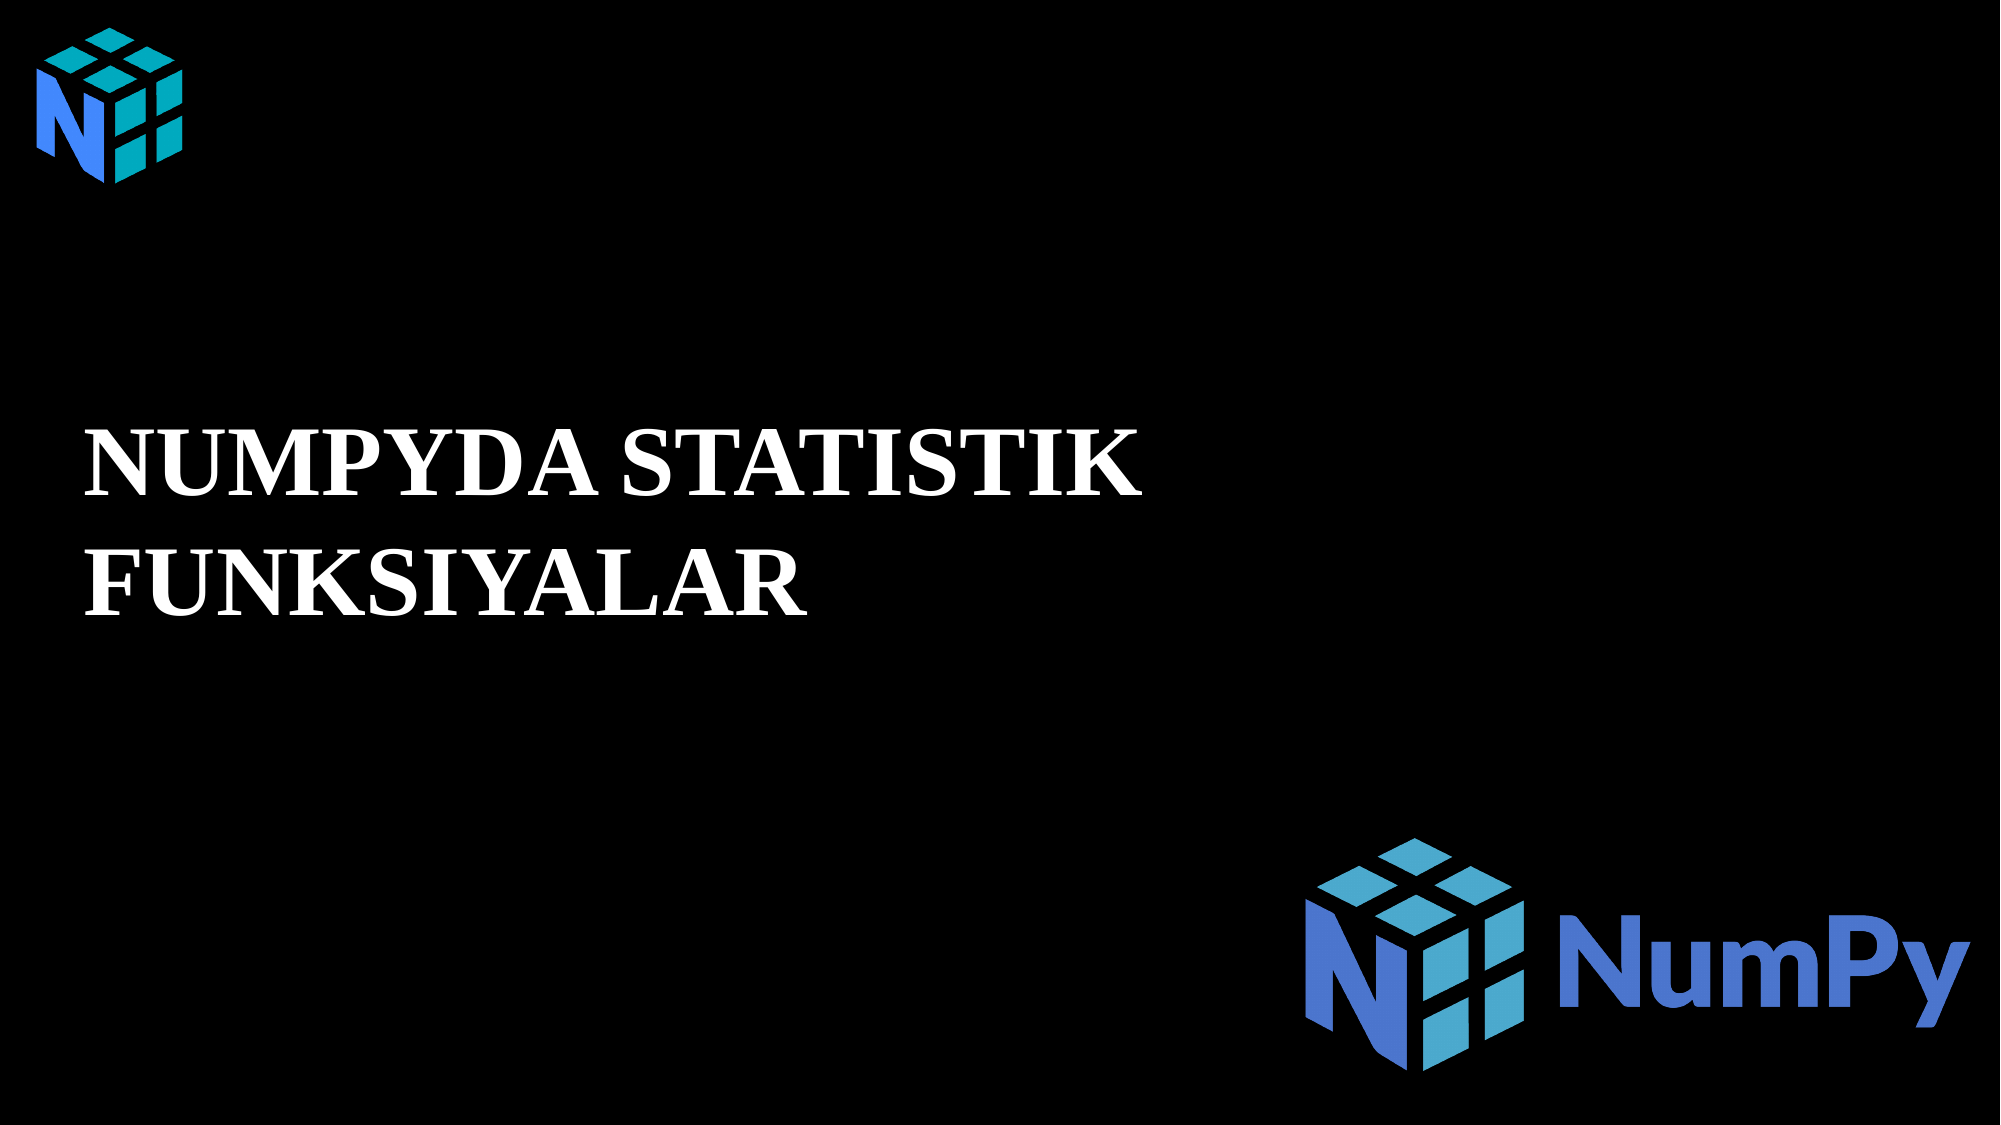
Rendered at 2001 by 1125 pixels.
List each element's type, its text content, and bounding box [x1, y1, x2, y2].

picture [1259, 784, 2000, 1125]
text_box NUMPYDA STATISTIK FUNKSIYALAR [68, 387, 1580, 643]
picture [17, 12, 201, 196]
